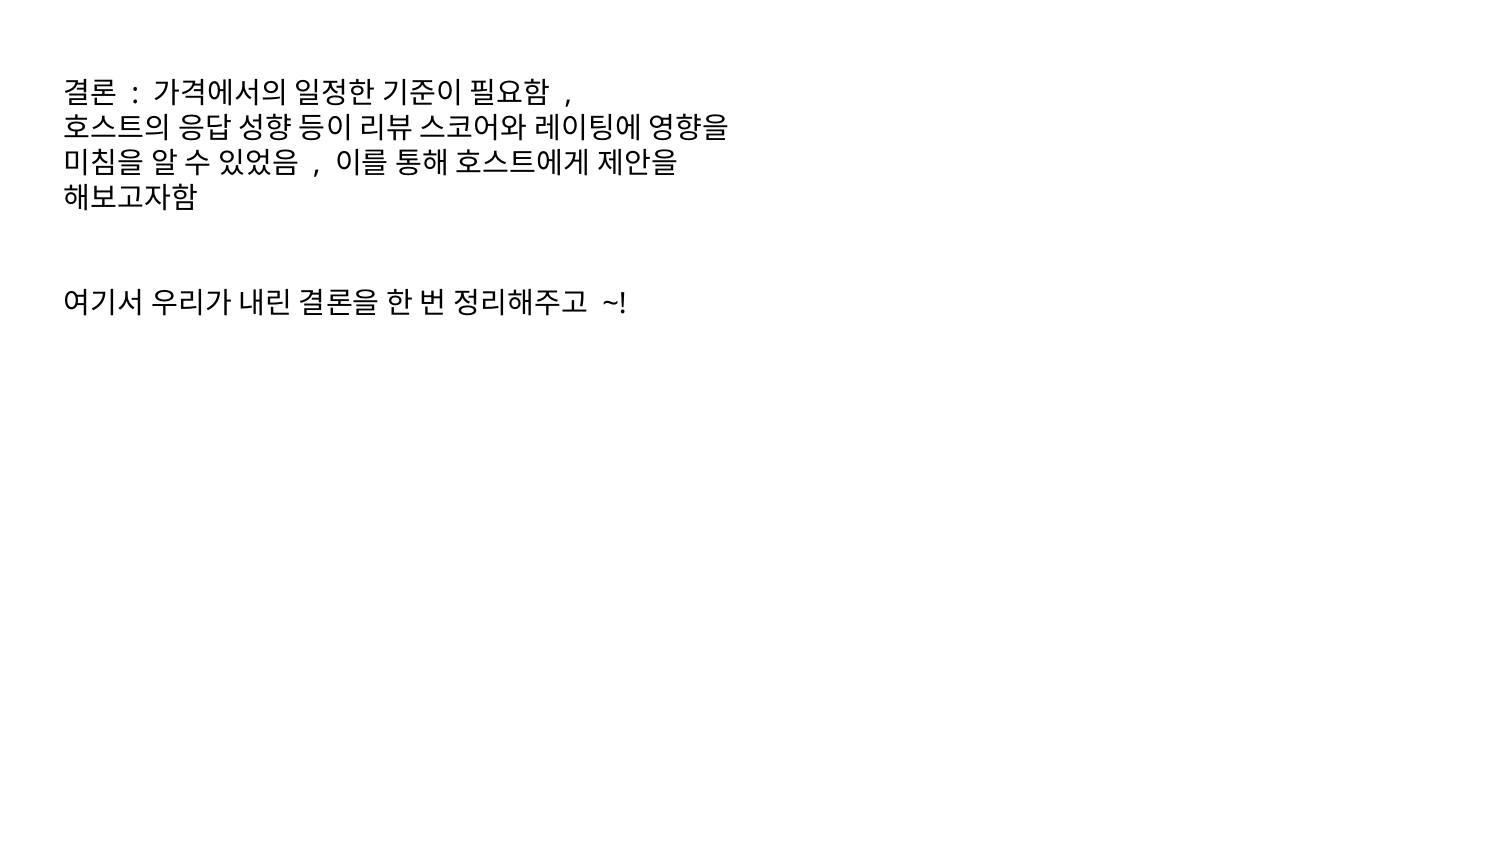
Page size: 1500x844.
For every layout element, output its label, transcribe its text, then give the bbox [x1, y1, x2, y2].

text_box 결론 : 가격에서의 일정한 기준이 필요함 , 호스트의 응답 성향 등이 리뷰 스코어와 레이팅에 영향을 미침을 알 수 있었음 , 이를 통해 호스트에게 제안을 해보고자함 여기서 우리가 내린 결론을 한 번 정리해주고 ~! [52, 69, 788, 325]
